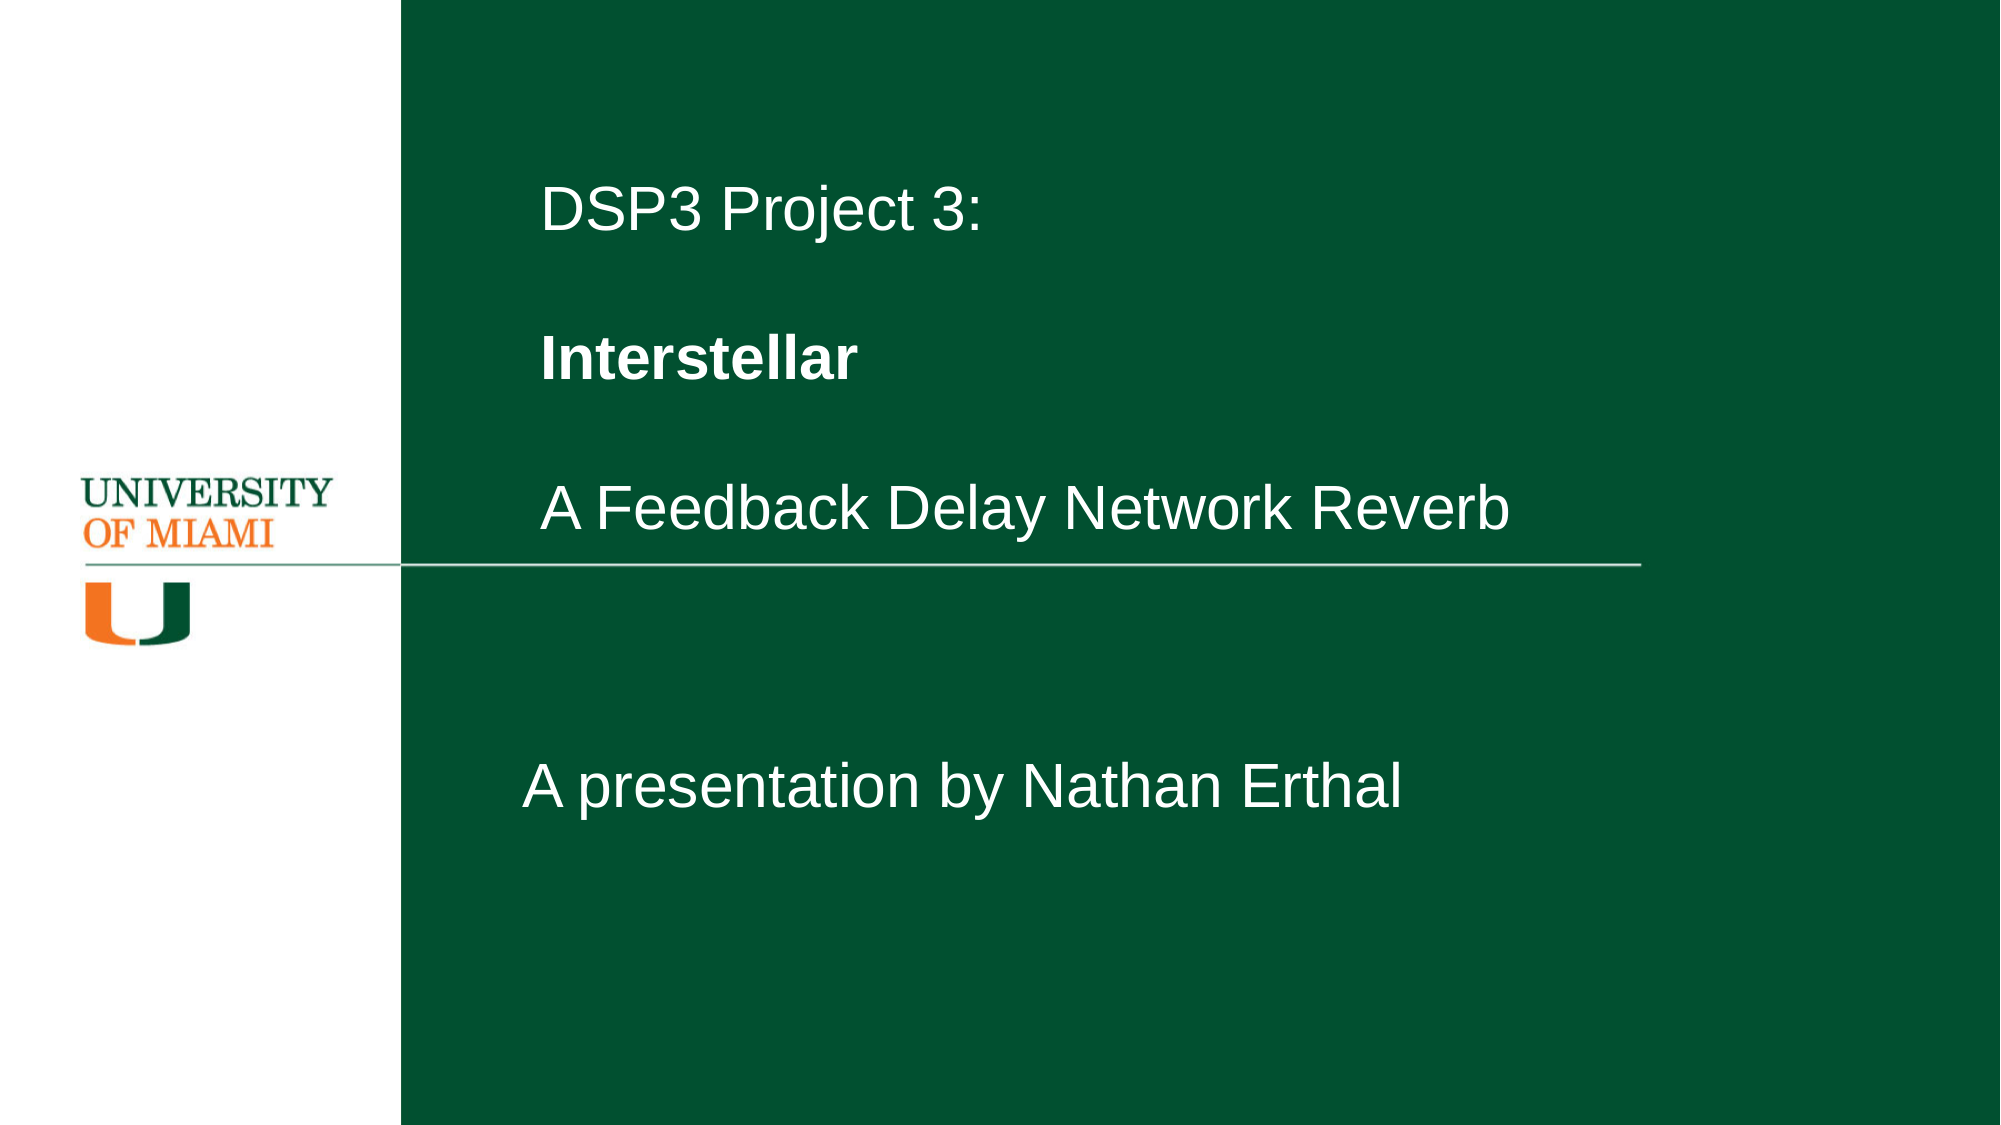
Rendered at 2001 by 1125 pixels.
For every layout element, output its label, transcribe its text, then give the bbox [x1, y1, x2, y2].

text_box A presentation by Nathan Erthal [507, 737, 1621, 845]
title DSP3 Project 3: Interstellar A Feedback Delay Network Reverb [525, 159, 1638, 401]
picture [0, 0, 2000, 1125]
